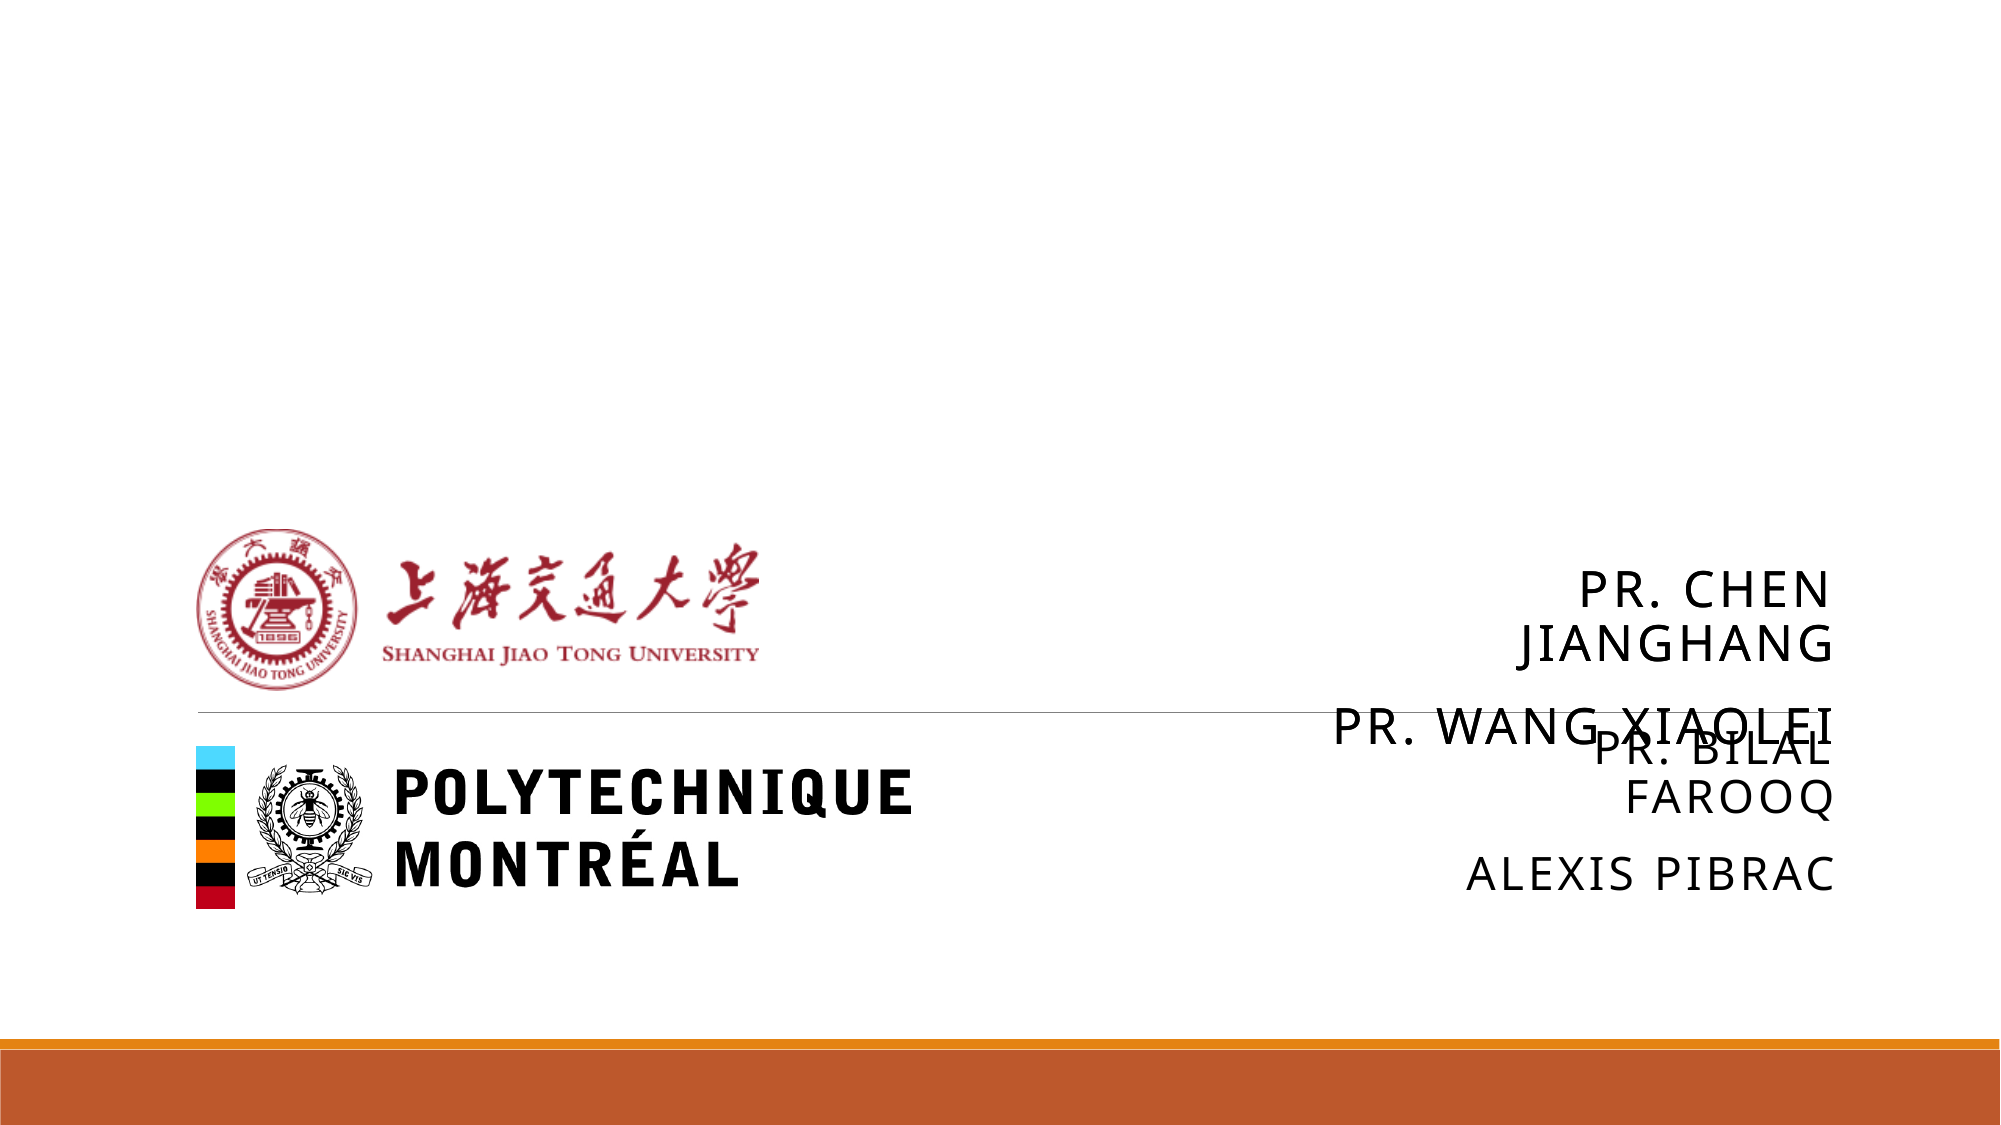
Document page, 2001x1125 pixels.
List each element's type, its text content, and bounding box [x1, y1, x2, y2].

text_box Pr. Bilal farooq Alexis pibrac [1376, 791, 1850, 909]
picture [195, 528, 760, 691]
picture [195, 745, 912, 909]
subtitle [180, 730, 1831, 919]
text_box Pr. Chen Jianghang PR. WANg Xiaolei [1258, 556, 1850, 791]
